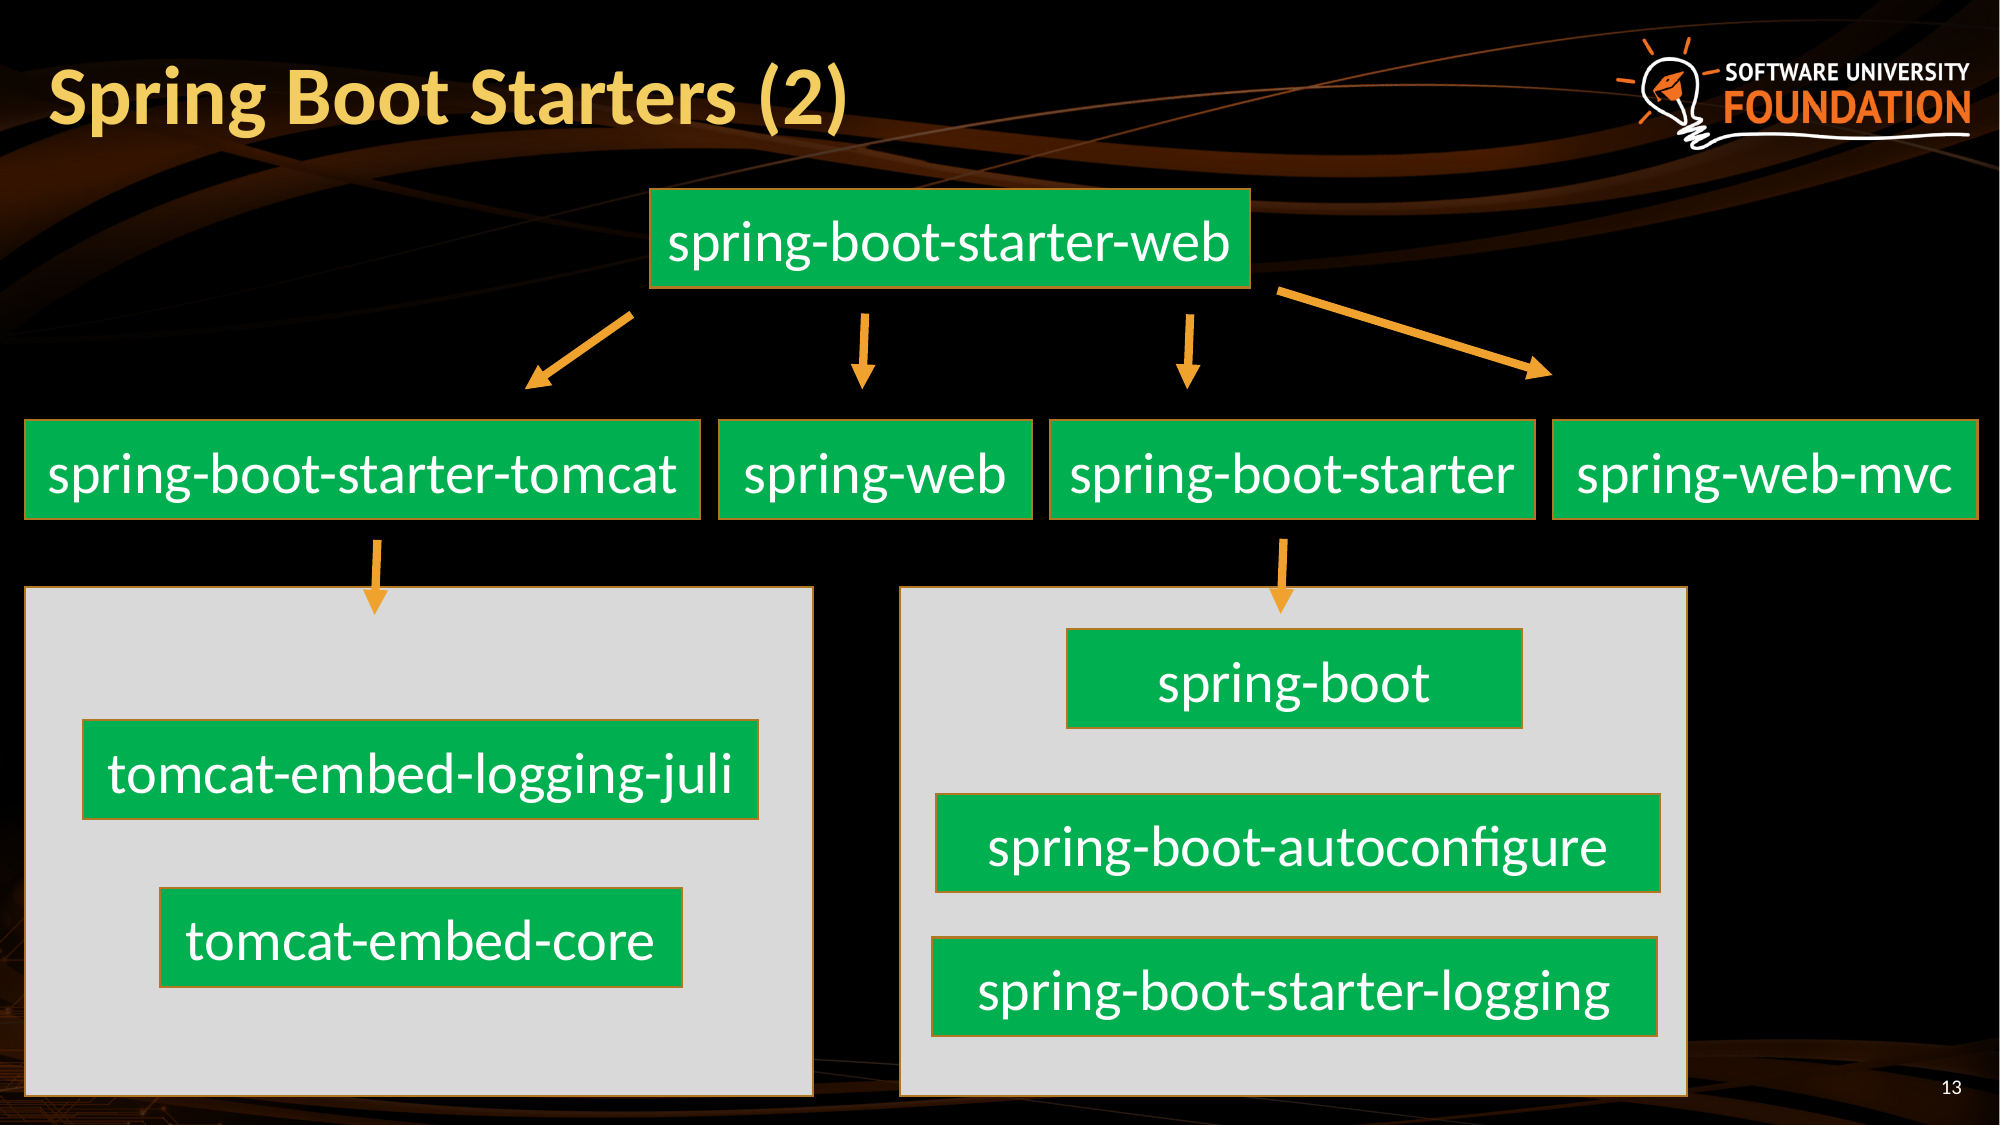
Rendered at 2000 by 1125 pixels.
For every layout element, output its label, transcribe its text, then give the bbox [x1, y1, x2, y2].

text_box [24, 586, 814, 1097]
slide_number 13 [1897, 1070, 1968, 1103]
text_box spring-web [718, 419, 1033, 520]
text_box spring-boot-starter-logging [931, 936, 1658, 1037]
text_box spring-web-mvc [1552, 419, 1979, 520]
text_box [374, 539, 378, 615]
picture [0, 0, 2000, 1125]
text_box [899, 586, 1688, 1097]
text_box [524, 314, 632, 390]
text_box spring-boot-starter-web [649, 188, 1251, 289]
text_box spring-boot-autoconfigure [935, 793, 1661, 893]
text_box tomcat-embed-core [159, 887, 683, 988]
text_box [1277, 290, 1553, 375]
text_box spring-boot [1066, 628, 1523, 729]
text_box spring-boot-starter-tomcat [24, 419, 701, 520]
text_box tomcat-embed-logging-juli [82, 719, 759, 820]
text_box spring-boot-starter [1049, 419, 1536, 520]
title Spring Boot Starters (2) [30, 6, 1602, 189]
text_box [862, 313, 866, 390]
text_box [1280, 538, 1284, 614]
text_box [1187, 314, 1191, 390]
